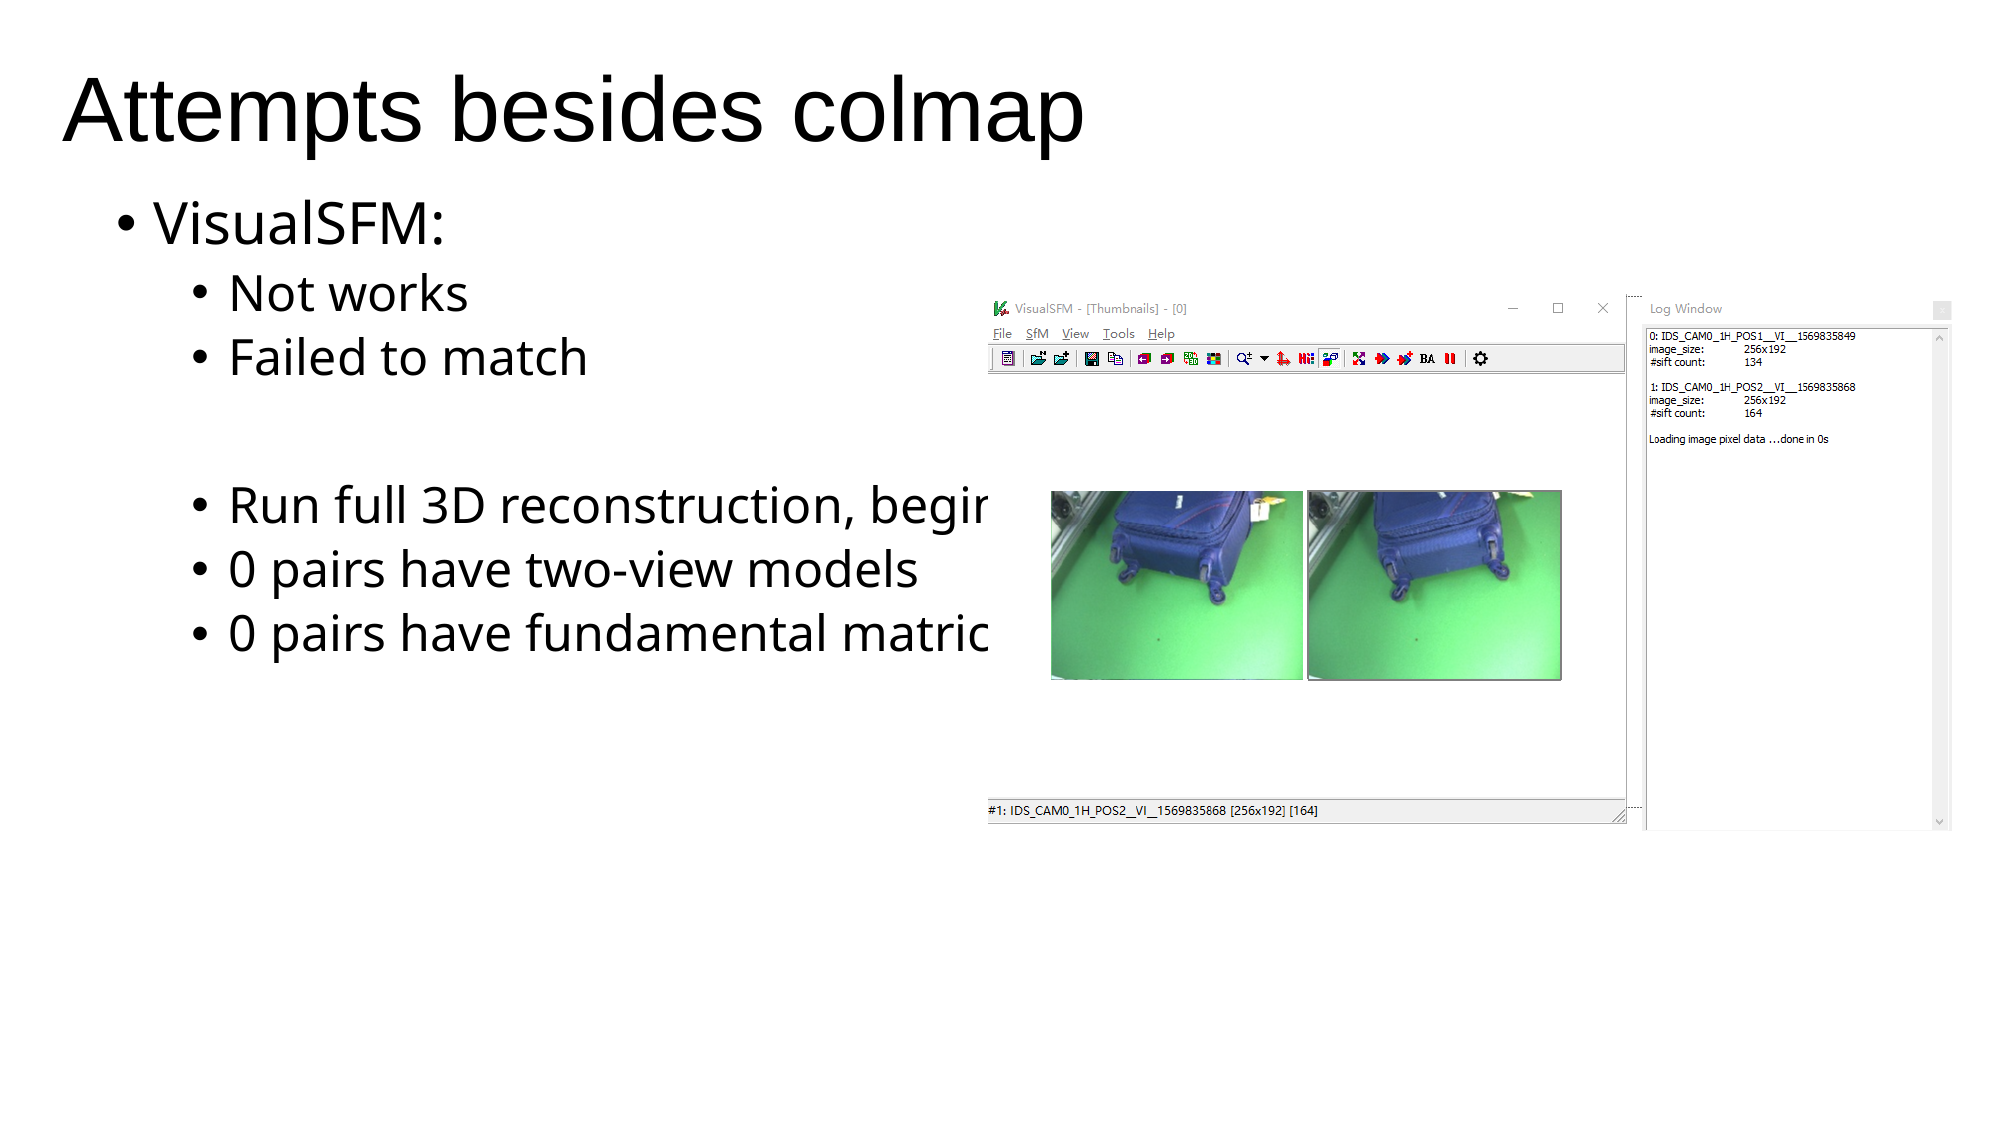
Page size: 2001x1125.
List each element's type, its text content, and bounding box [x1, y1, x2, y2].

list VisualSFM: Not works Failed to match Run full 3D reconstruction, begin... 0 pairs have two-view models 0 pairs have fundamental matrices [101, 186, 1877, 962]
picture [988, 293, 1953, 831]
title Attempts besides colmap [47, 53, 1773, 171]
